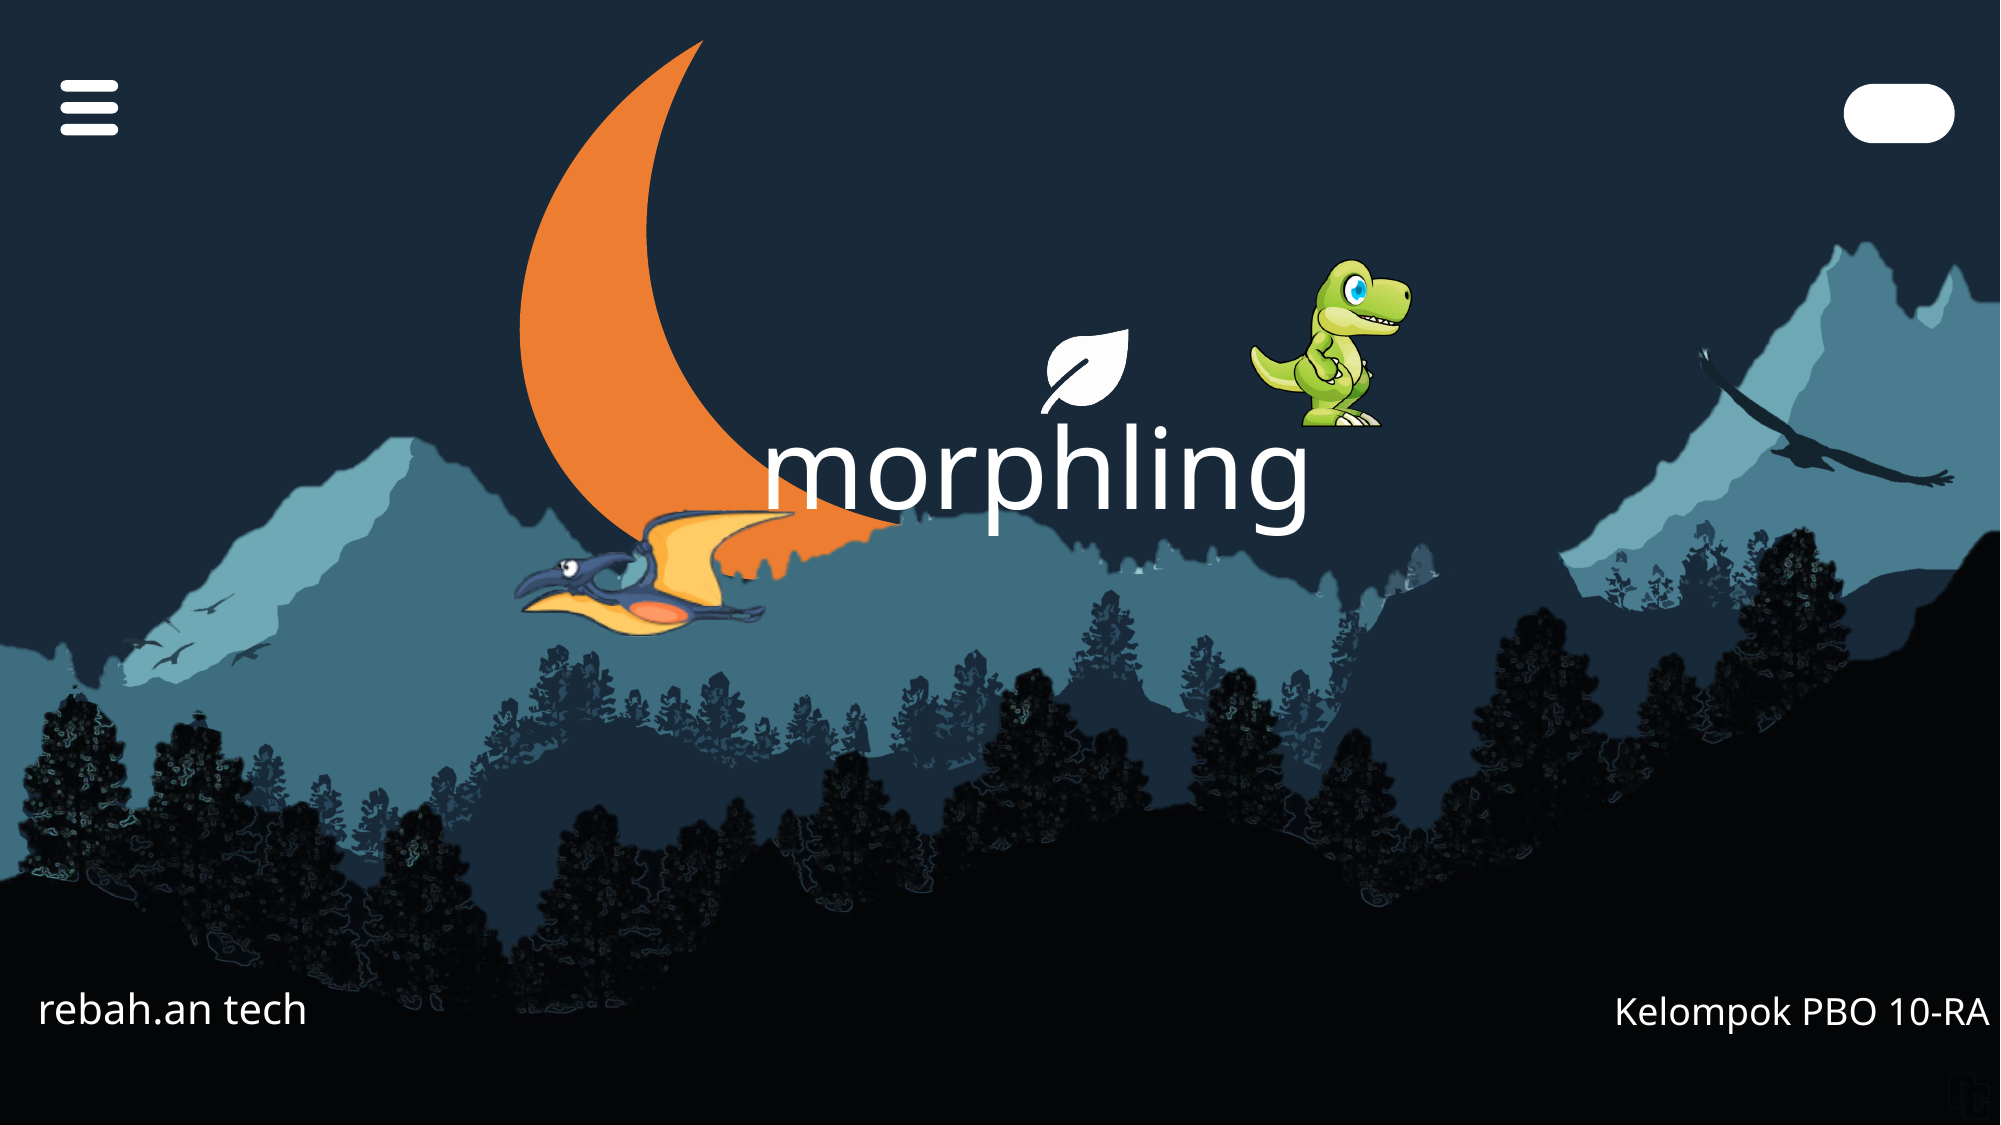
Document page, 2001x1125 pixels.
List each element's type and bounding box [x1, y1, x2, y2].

picture [1243, 238, 1547, 449]
text_box [0, 0, 2000, 80]
text_box [0, 80, 2000, 1125]
picture [508, 464, 810, 670]
